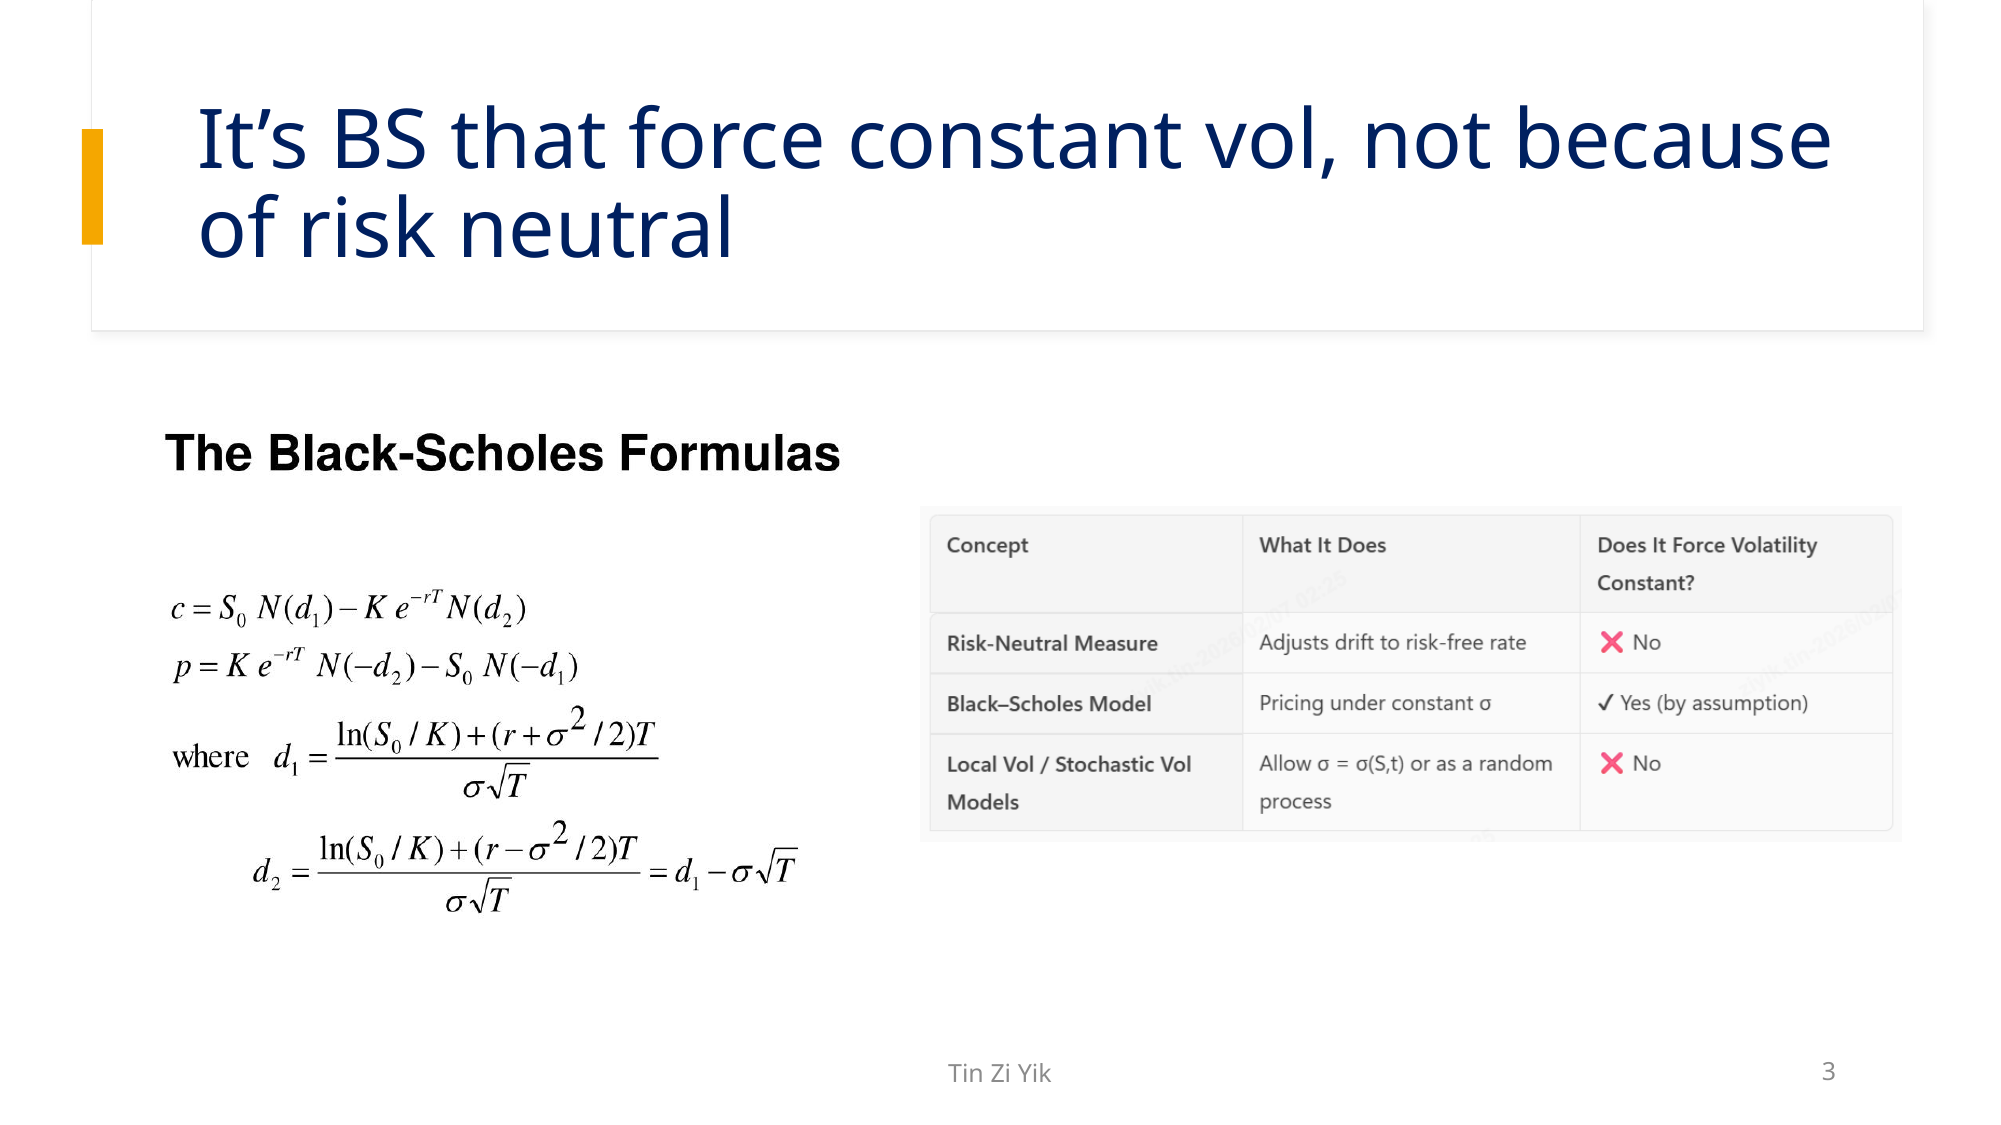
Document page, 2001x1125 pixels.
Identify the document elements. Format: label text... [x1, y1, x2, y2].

slide_number 3 [1401, 1042, 1851, 1103]
footer Tin Zi Yik [662, 1042, 1338, 1103]
picture [920, 506, 1902, 842]
title It’s BS that force constant vol, not because of risk neutral [183, 90, 1851, 284]
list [98, 406, 907, 1013]
